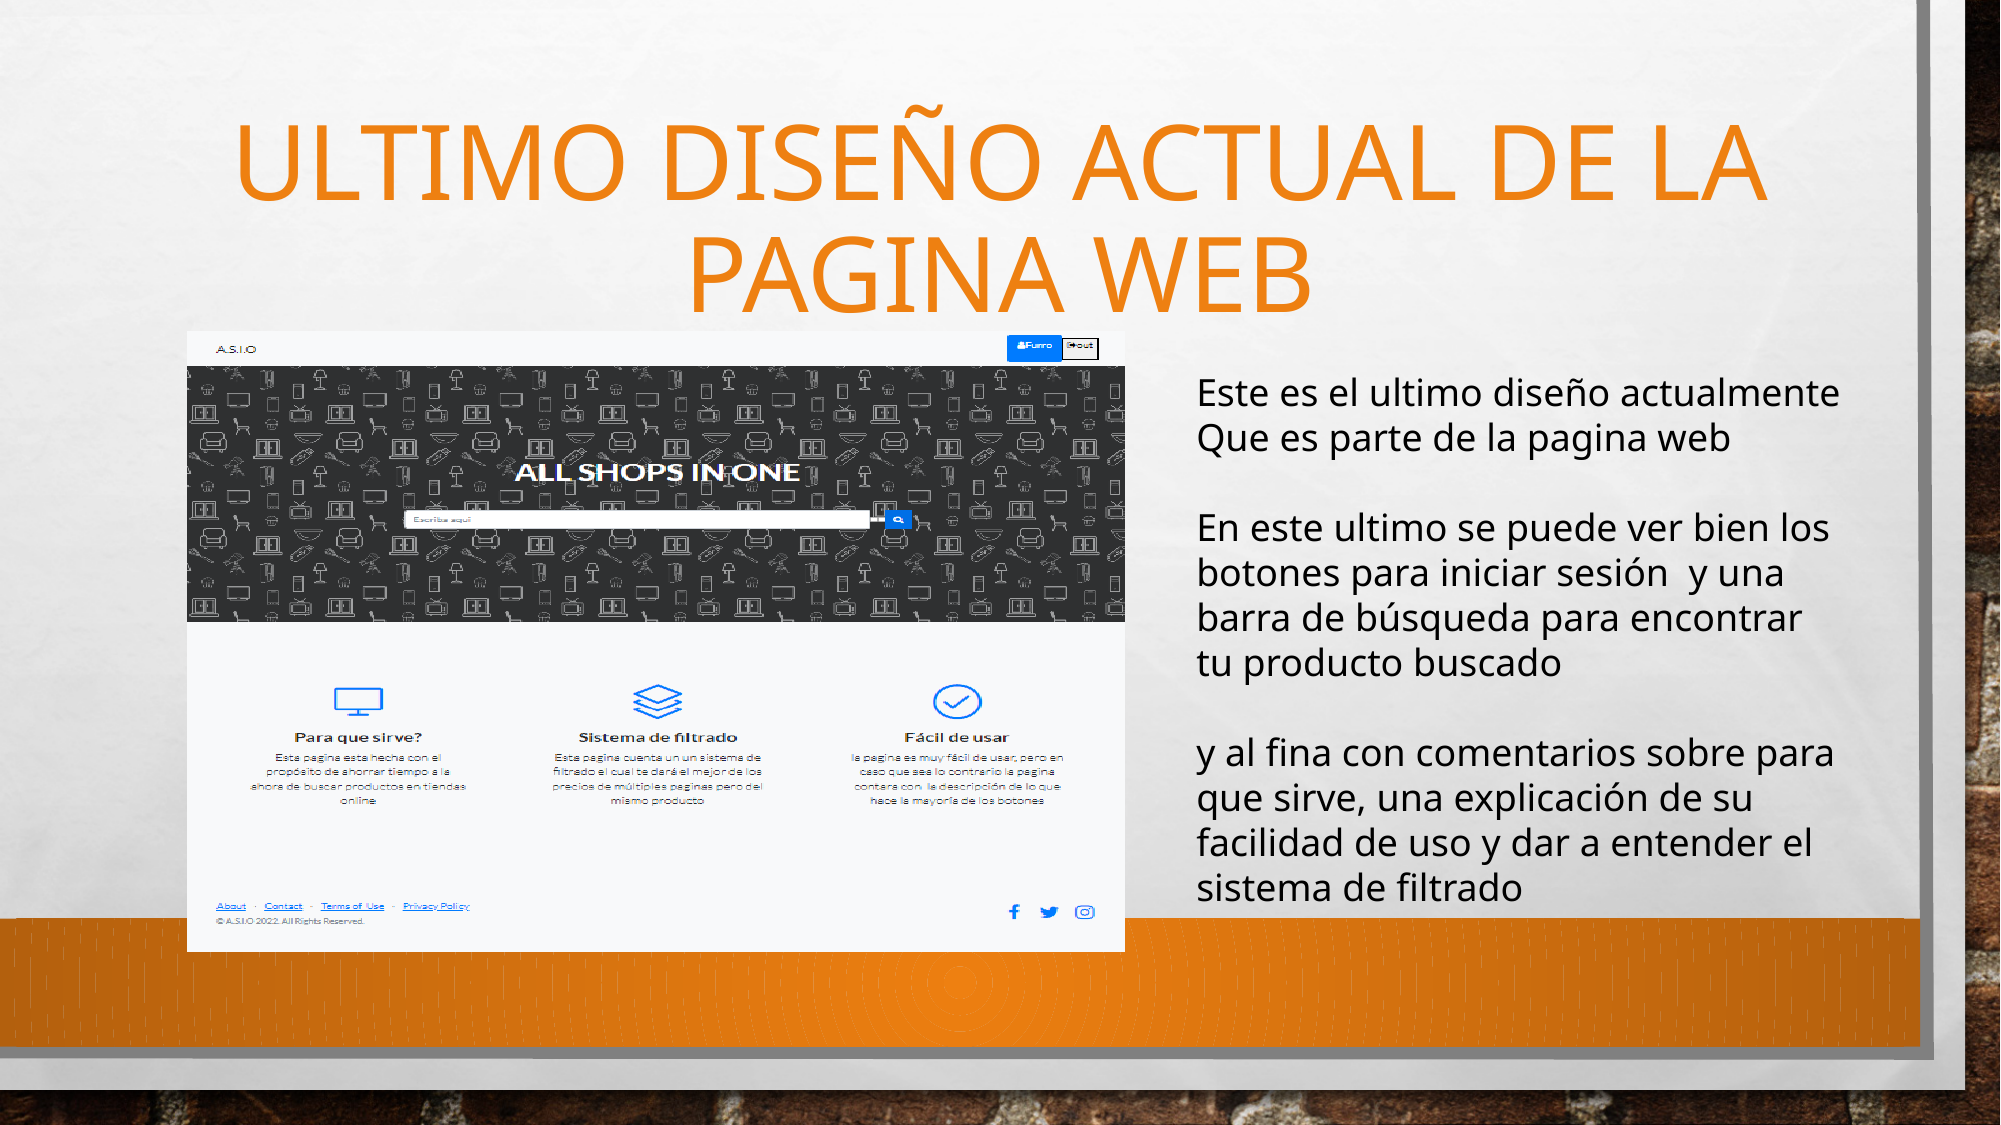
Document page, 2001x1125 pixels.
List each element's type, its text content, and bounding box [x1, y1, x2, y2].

title Ultimo diseño actual de la pagina web [187, 101, 1813, 344]
picture [0, 0, 2000, 1125]
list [187, 331, 1125, 952]
text_box Este es el ultimo diseño actualmente Que es parte de la pagina web En este ultimo se puede ver bien los botones para iniciar sesión y una barra de búsqueda para encontrar tu producto buscado y al fina con comentarios sobre para que sirve, una explicación de su facilidad de uso y dar a entender el sistema de filtrado [1181, 361, 1862, 962]
